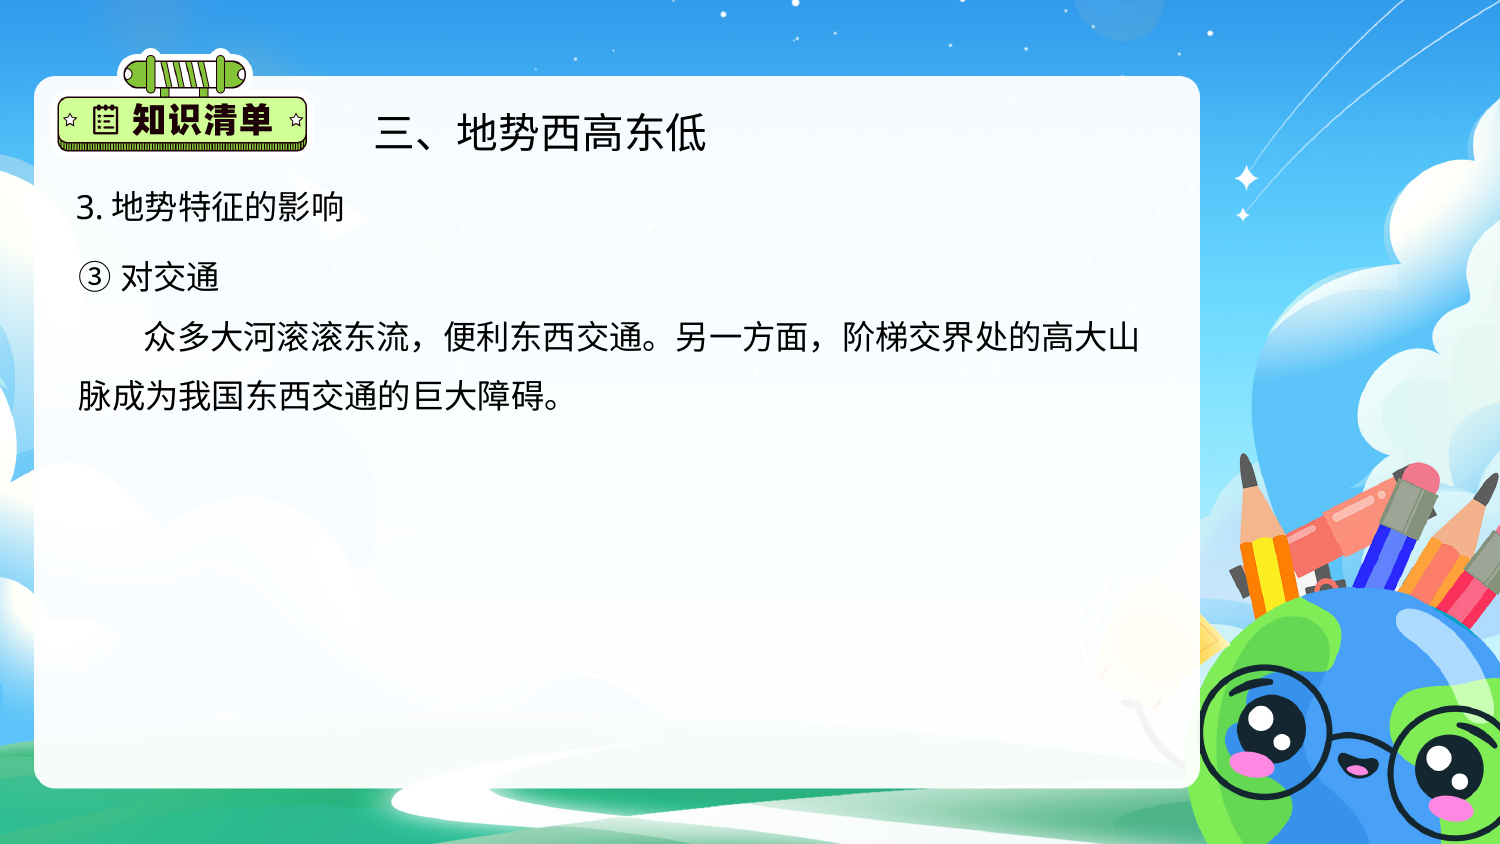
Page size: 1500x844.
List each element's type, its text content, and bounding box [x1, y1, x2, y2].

text_box 3.地势特征的影响 [61, 158, 360, 234]
picture [0, 0, 1500, 844]
text_box 三、地势西高东低 [358, 74, 723, 165]
text_box ③对交通 众多大河滚滚东流，便利东西交通。另一方面，阶梯交界处的高大山脉成为我国东西交通的巨大障碍。 [64, 228, 1181, 423]
